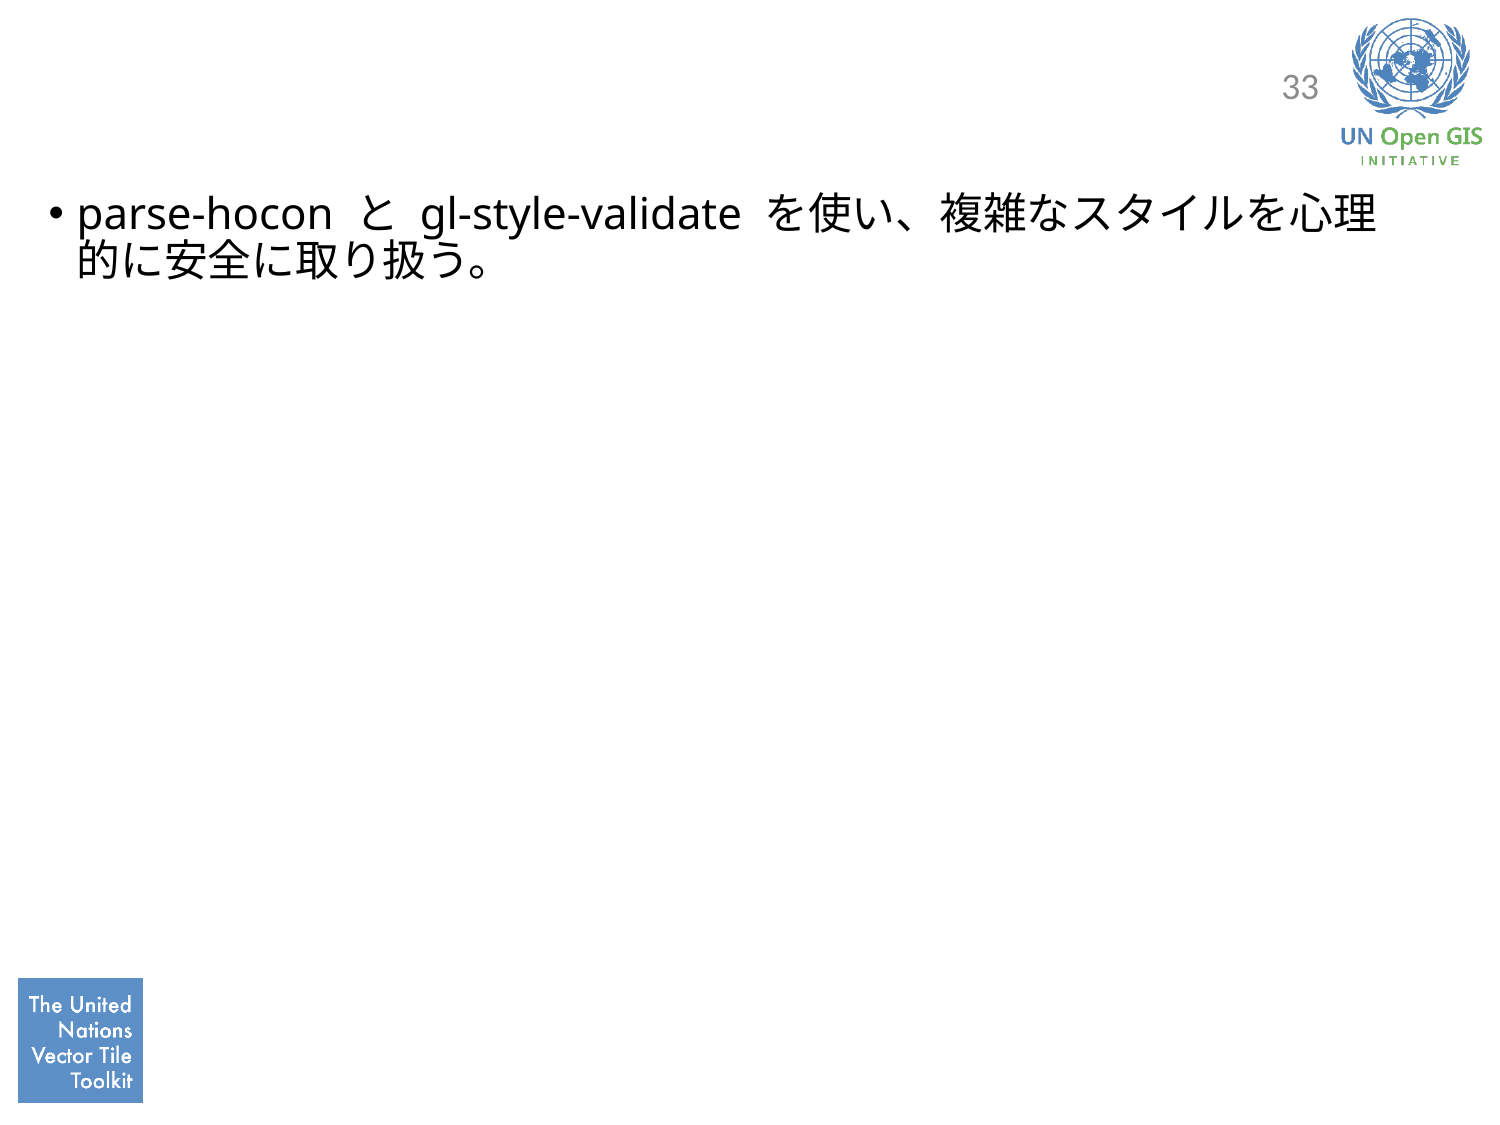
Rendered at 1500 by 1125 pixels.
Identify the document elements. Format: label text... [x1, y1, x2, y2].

list parse-hocon と gl-style-validate を使い、複雑なスタイルを心理的に安全に取り扱う。 [33, 183, 1397, 1014]
picture [1319, 0, 1500, 184]
slide_number 33 [1240, 54, 1335, 115]
picture [18, 978, 143, 1103]
